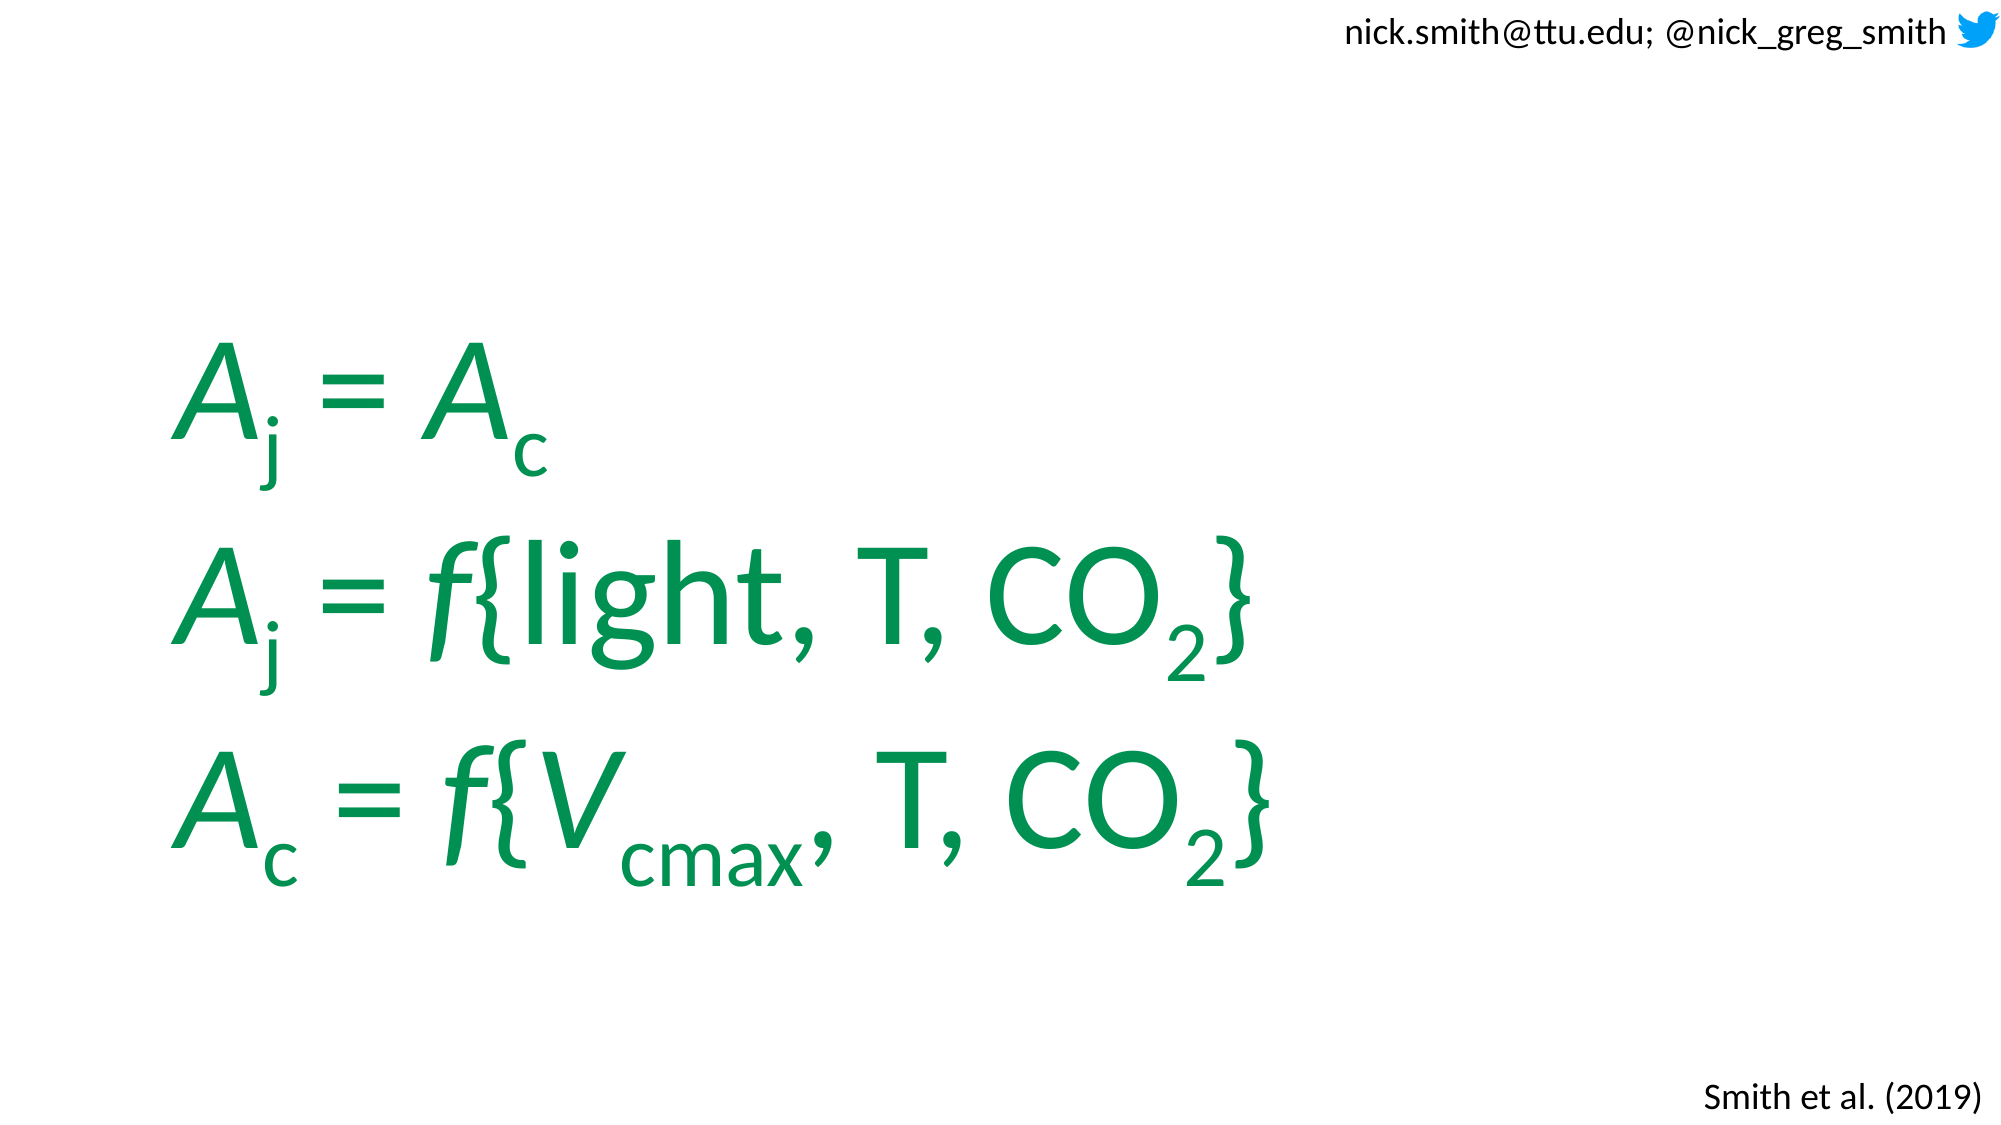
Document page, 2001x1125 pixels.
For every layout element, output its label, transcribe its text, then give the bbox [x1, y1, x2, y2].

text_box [1325, 0, 2000, 60]
text_box Smith et al. (2019) [1689, 1064, 1998, 1125]
text_box Aj = Ac Aj = f{light, T, CO2} Ac = f{Vcmax, T, CO2} [160, 281, 1290, 912]
